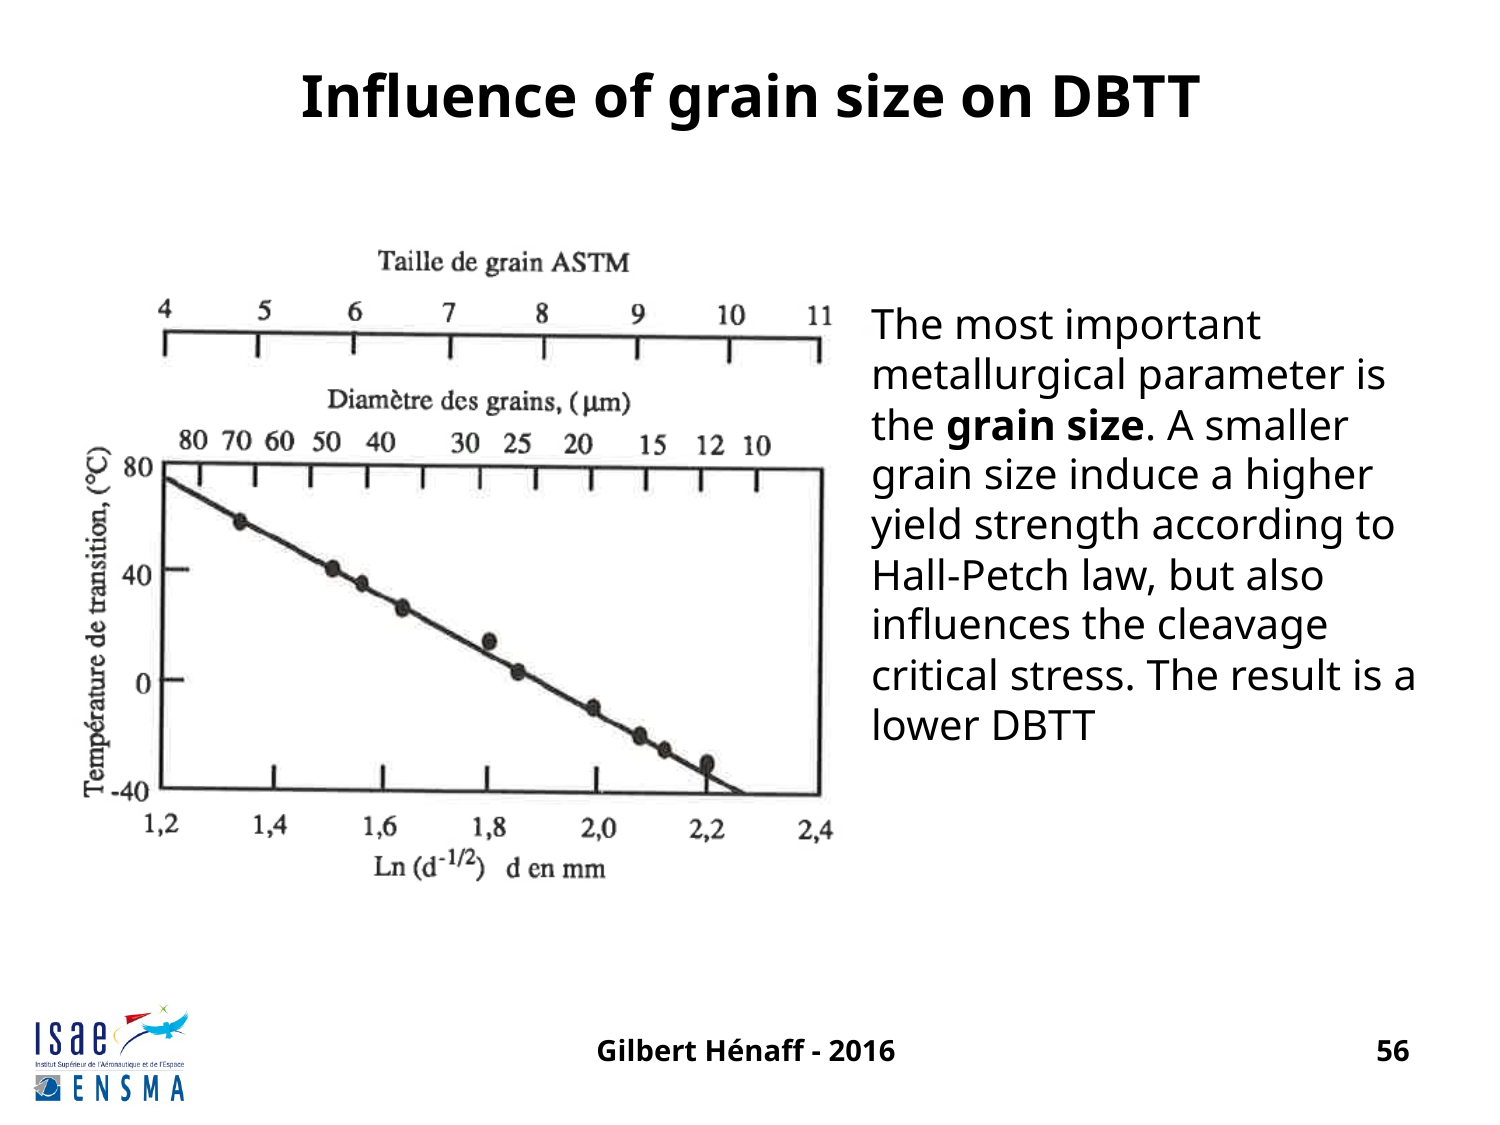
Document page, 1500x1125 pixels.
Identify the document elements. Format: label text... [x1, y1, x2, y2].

slide_number 56 [1074, 1024, 1425, 1103]
title Influence of grain size on DBTT [76, 0, 1427, 188]
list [0, 219, 875, 893]
text_box The most important metallurgical parameter is the grain size. A smaller grain size induce a higher yield strength according to Hall-Petch law, but also influences the cleavage critical stress. The result is a lower DBTT [879, 290, 1459, 756]
picture [29, 999, 192, 1108]
footer Gilbert Hénaff - 2016 [512, 1024, 988, 1103]
